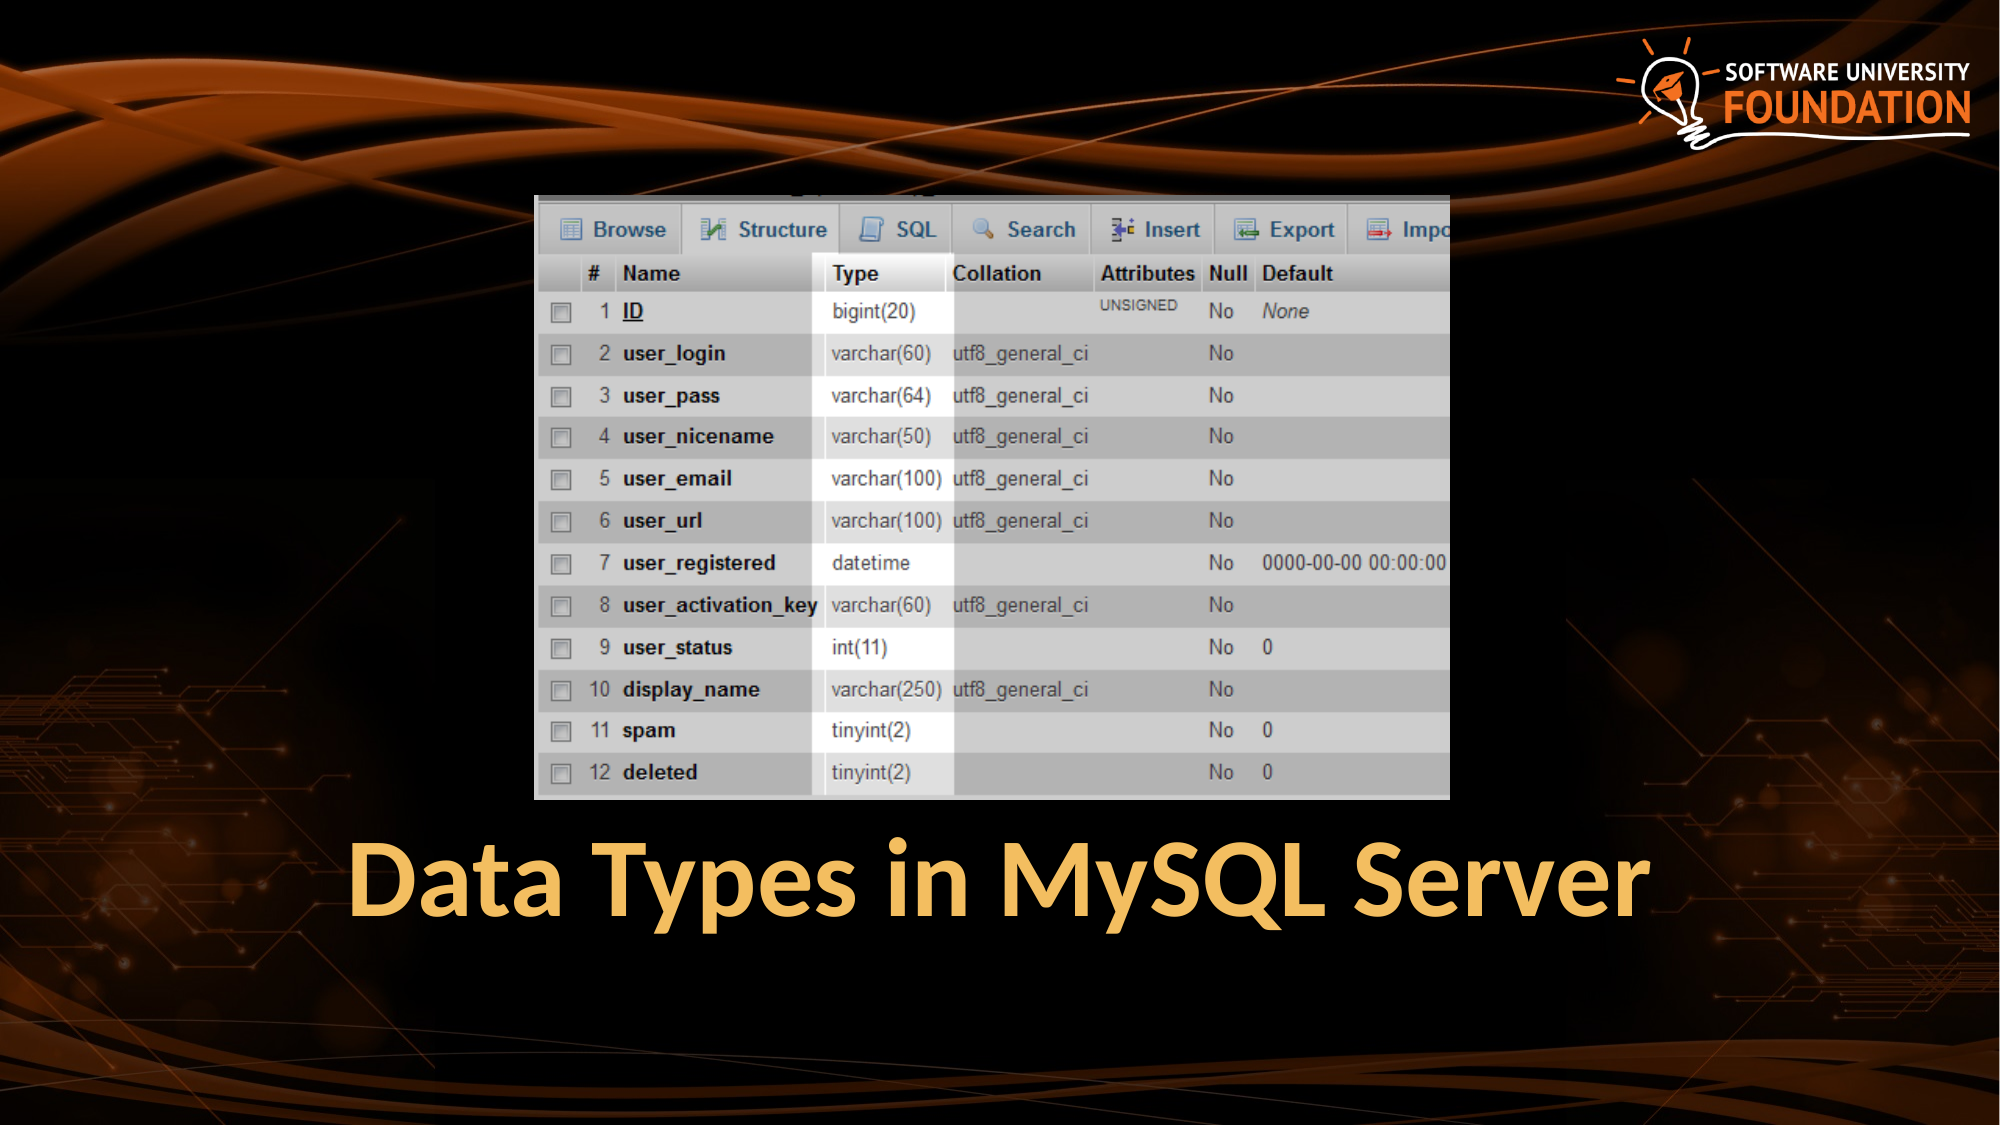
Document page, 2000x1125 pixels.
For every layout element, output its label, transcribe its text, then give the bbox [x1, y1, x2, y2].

picture [0, 0, 2000, 1125]
title Data Types in MySQL Server [149, 812, 1850, 948]
